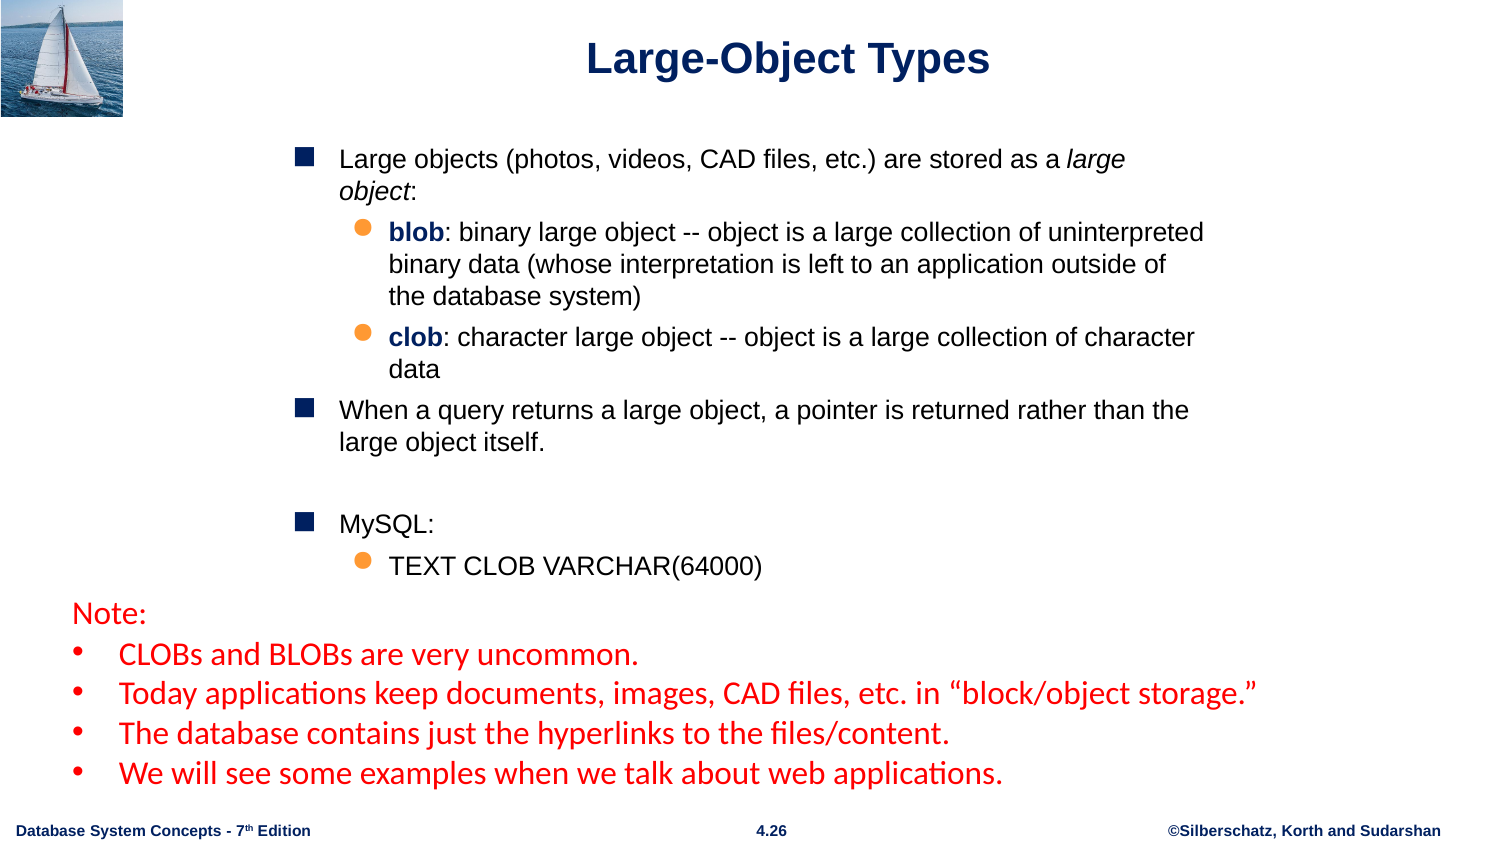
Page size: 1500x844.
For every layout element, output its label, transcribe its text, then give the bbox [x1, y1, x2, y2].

picture [0, 0, 123, 117]
text_box Note: CLOBs and BLOBs are very uncommon. Today applications keep documents, images, CAD files, etc. in “block/object storage.” The database contains just the hyperlinks to the files/content. We will see some examples when we talk about web applications. [57, 584, 1275, 799]
title Large-Object Types [125, 14, 1452, 90]
list Large objects (photos, videos, CAD files, etc.) are stored as a large object: blob: binary large object -- object is a large collection of uninterpreted binary data (whose interpretation is left to an application outside of the database system) clob: character large object -- object is a large collection of character data When a query returns a large object, a pointer is returned rather than the large object itself. MySQL: TEXT CLOB VARCHAR(64000) [282, 134, 1221, 584]
